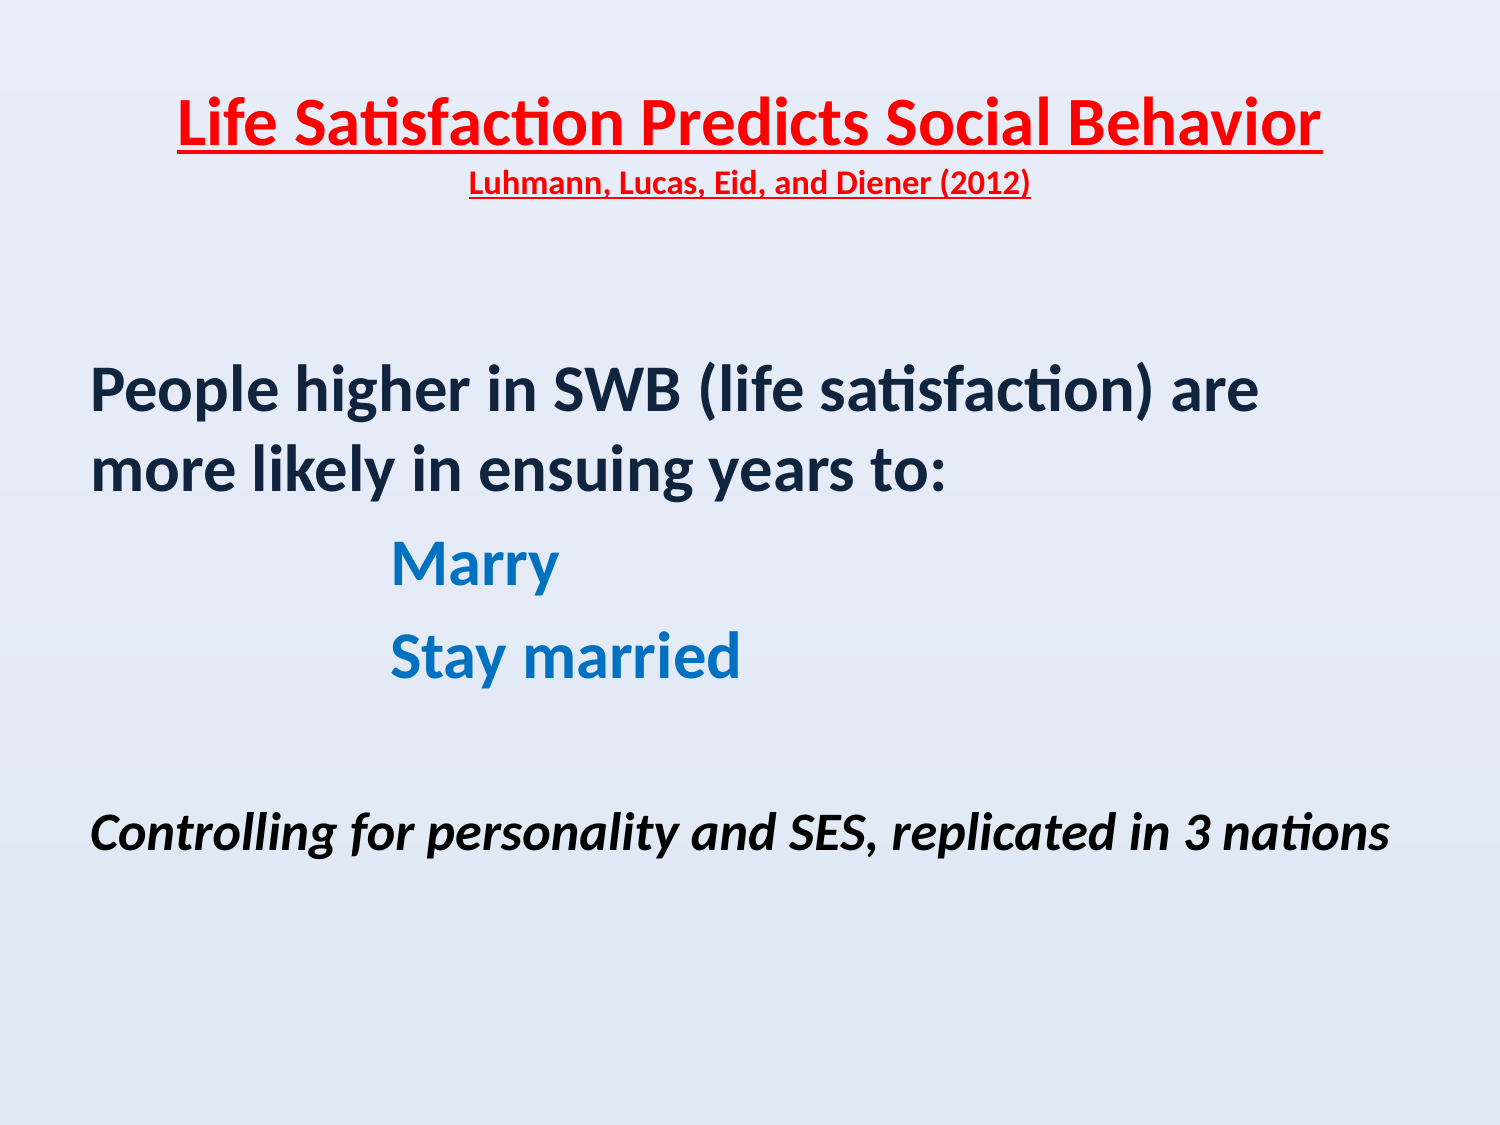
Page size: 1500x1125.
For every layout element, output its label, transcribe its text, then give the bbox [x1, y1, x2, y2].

list People higher in SWB (life satisfaction) are more likely in ensuing years to: Marry Stay married Controlling for personality and SES, replicated in 3 nations [75, 337, 1425, 1080]
title Life Satisfaction Predicts Social Behavior Luhmann, Lucas, Eid, and Diener (2012) [75, 45, 1425, 233]
